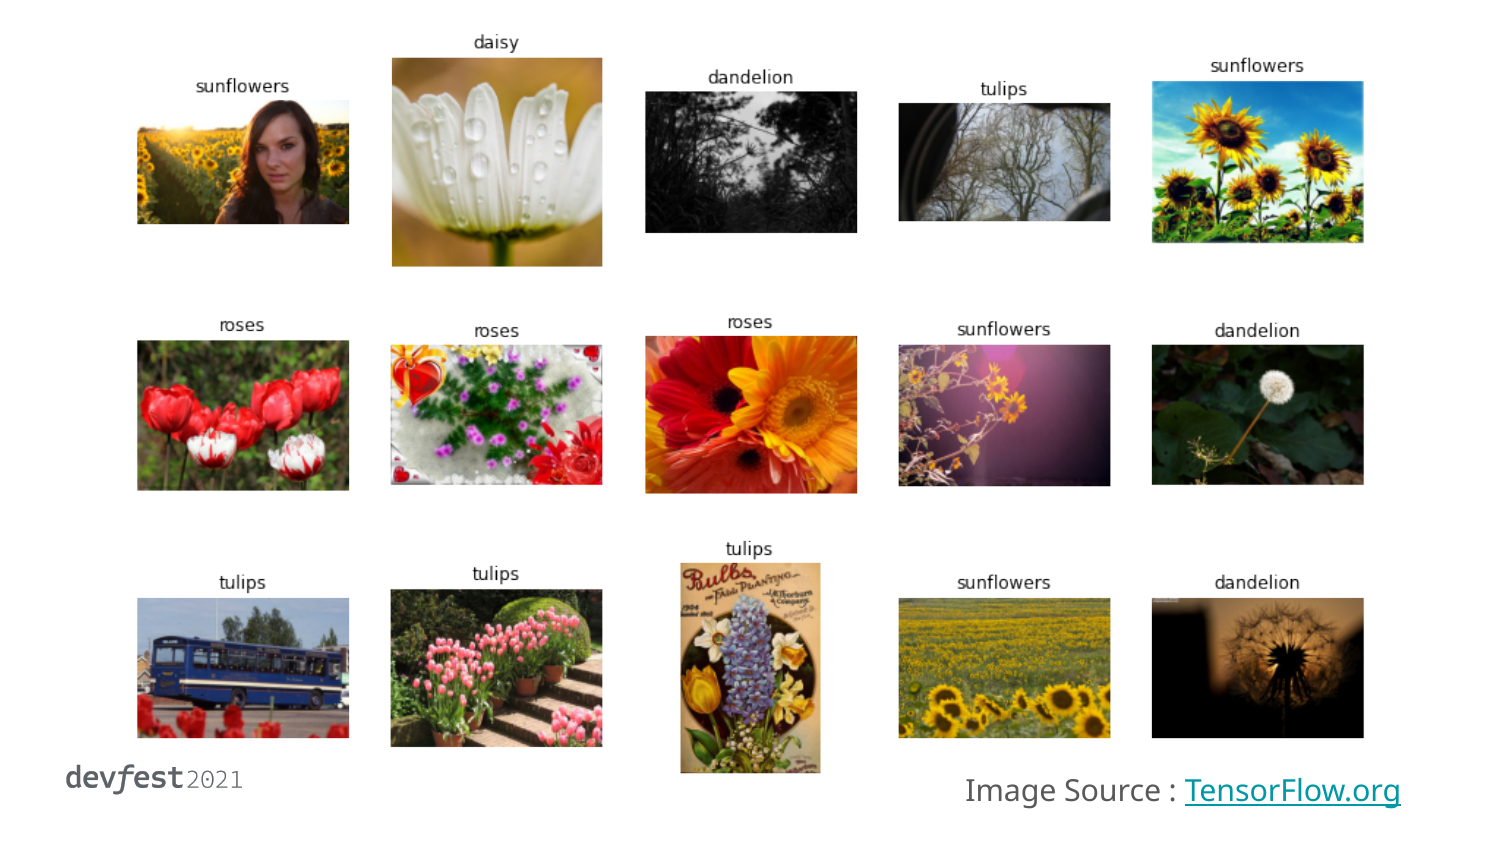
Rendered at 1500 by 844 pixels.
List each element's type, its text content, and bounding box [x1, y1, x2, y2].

picture [65, 24, 1373, 797]
list Image Source : TensorFlow.org [950, 749, 1500, 844]
